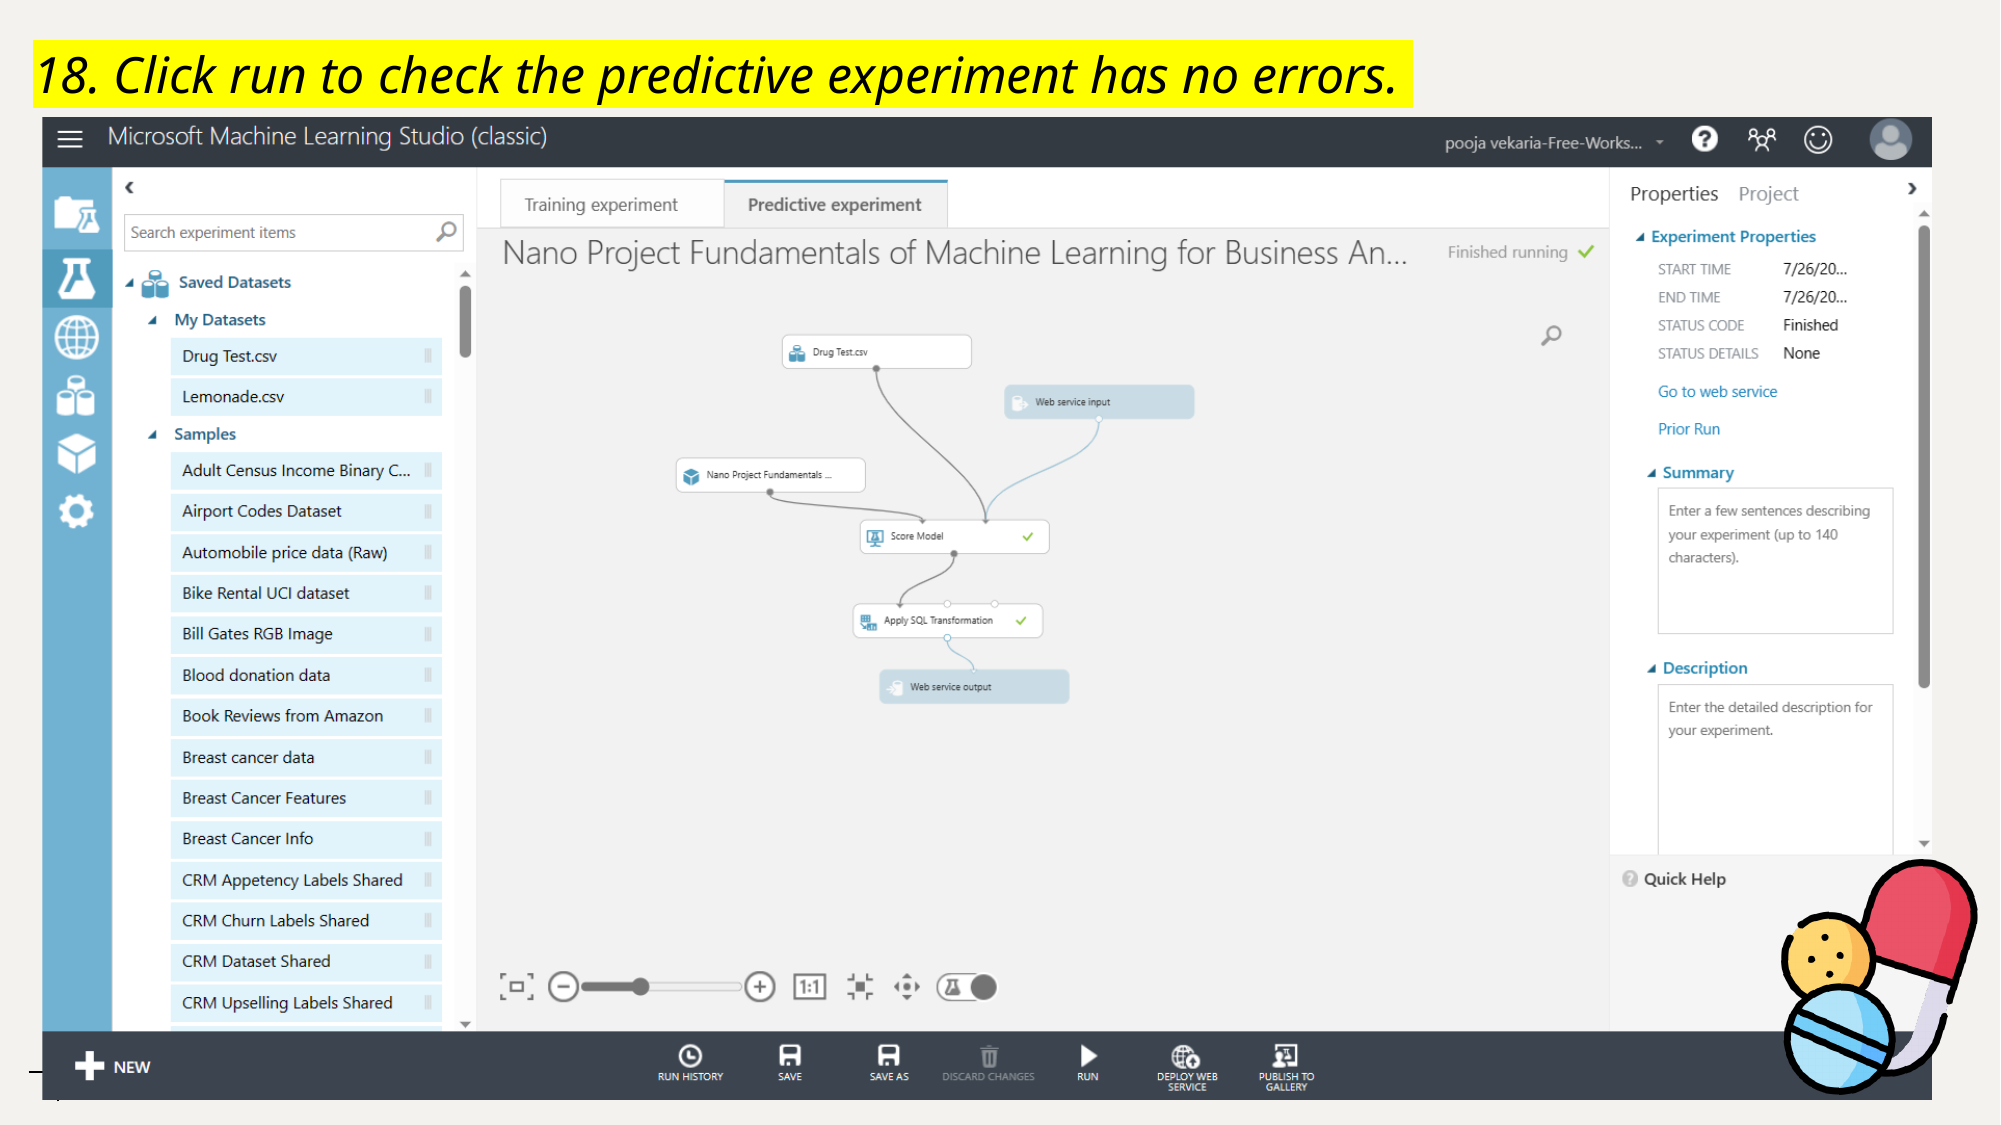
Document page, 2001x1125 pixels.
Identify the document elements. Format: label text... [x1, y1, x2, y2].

picture [42, 117, 2000, 1100]
title 18. Click run to check the predictive experiment has no errors. [18, 23, 1982, 111]
